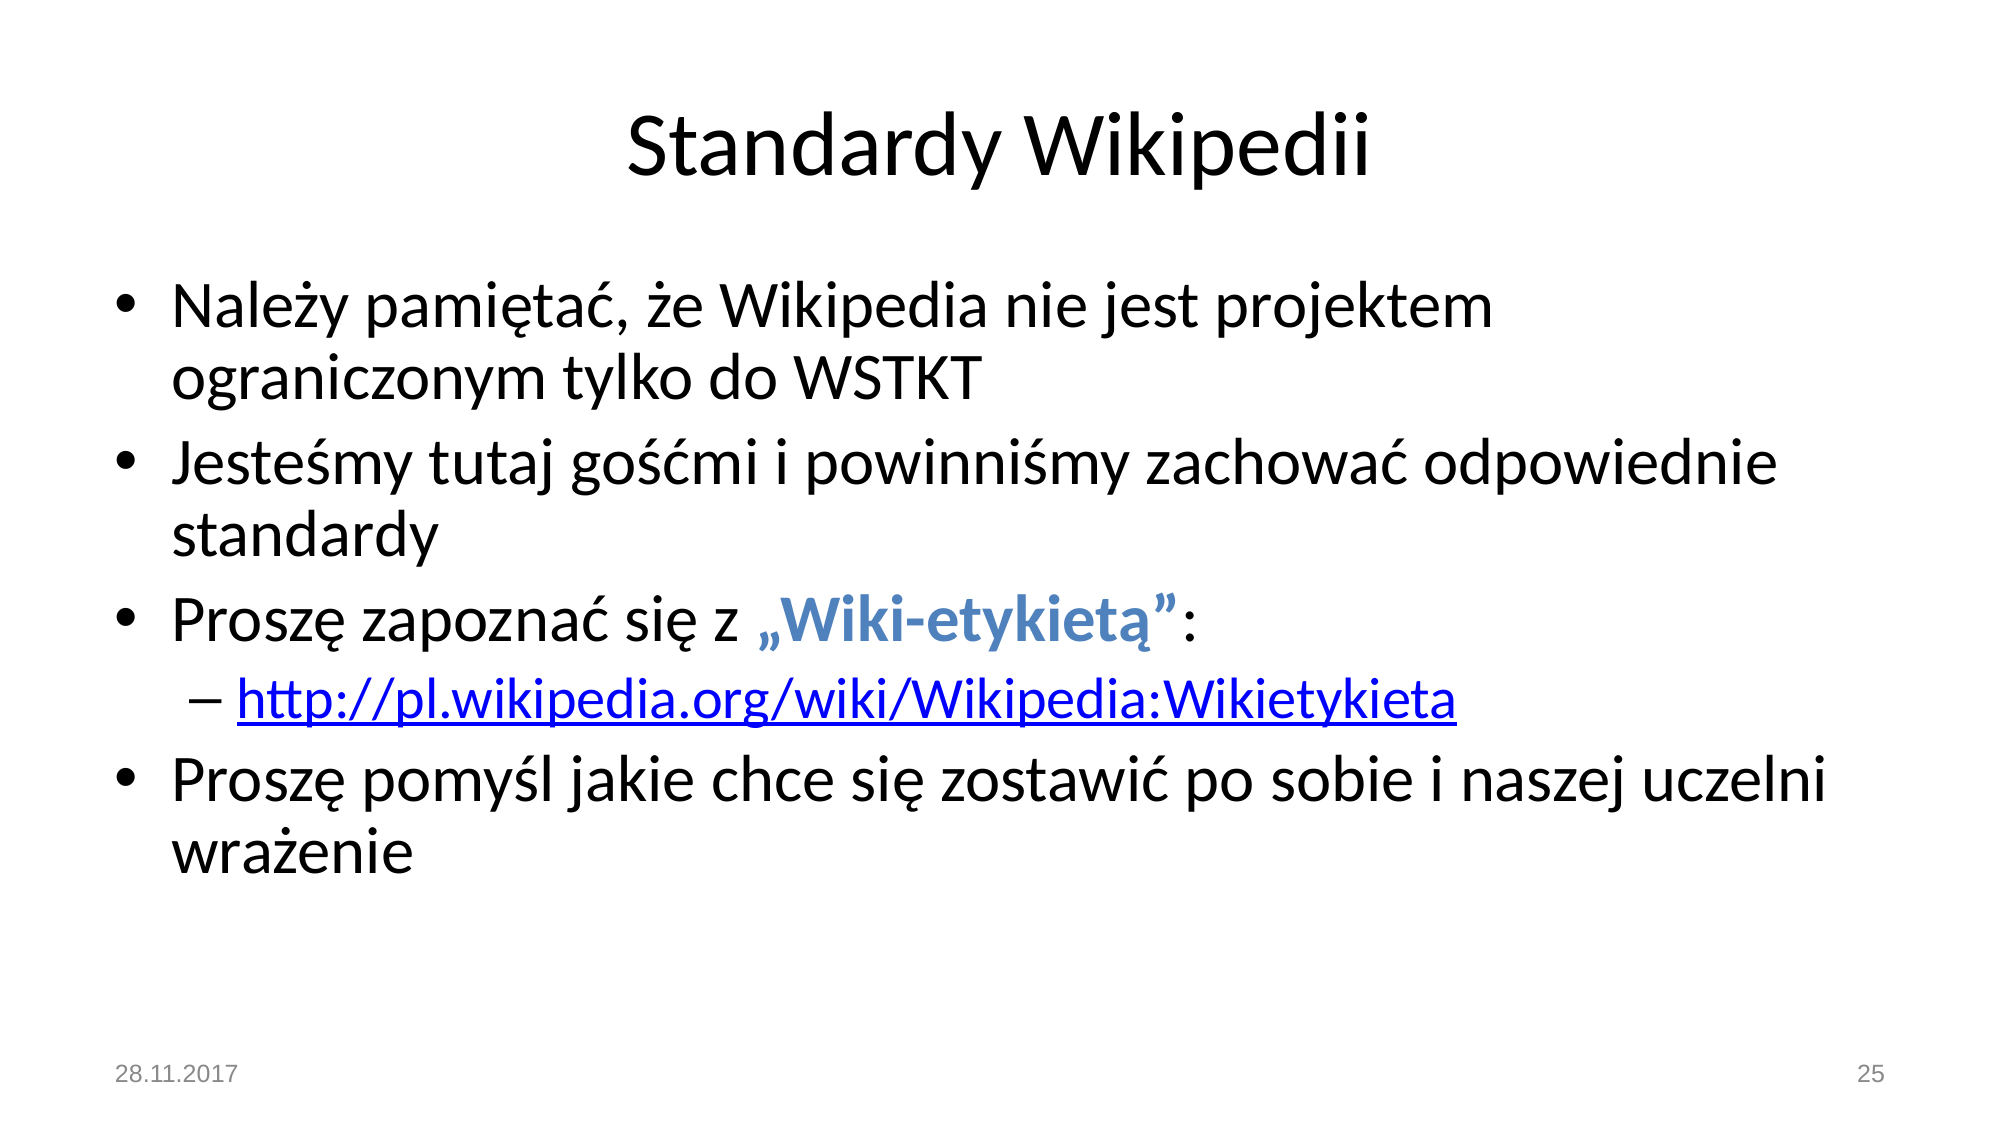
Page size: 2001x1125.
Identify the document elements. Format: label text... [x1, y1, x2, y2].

title Standardy Wikipedii [99, 45, 1900, 233]
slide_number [99, 1042, 567, 1103]
slide_number ‹#› [1433, 1042, 1900, 1103]
list Należy pamiętać, że Wikipedia nie jest projektem ograniczonym tylko do WSTKT Jesteśmy tutaj gośćmi i powinniśmy zachować odpowiednie standardy Proszę zapoznać się z „Wiki-etykietą”: http://pl.wikipedia.org/wiki/Wikipedia:Wikietykieta Proszę pomyśl jakie chce się zostawić po sobie i naszej uczelni wrażenie [99, 262, 1900, 1005]
